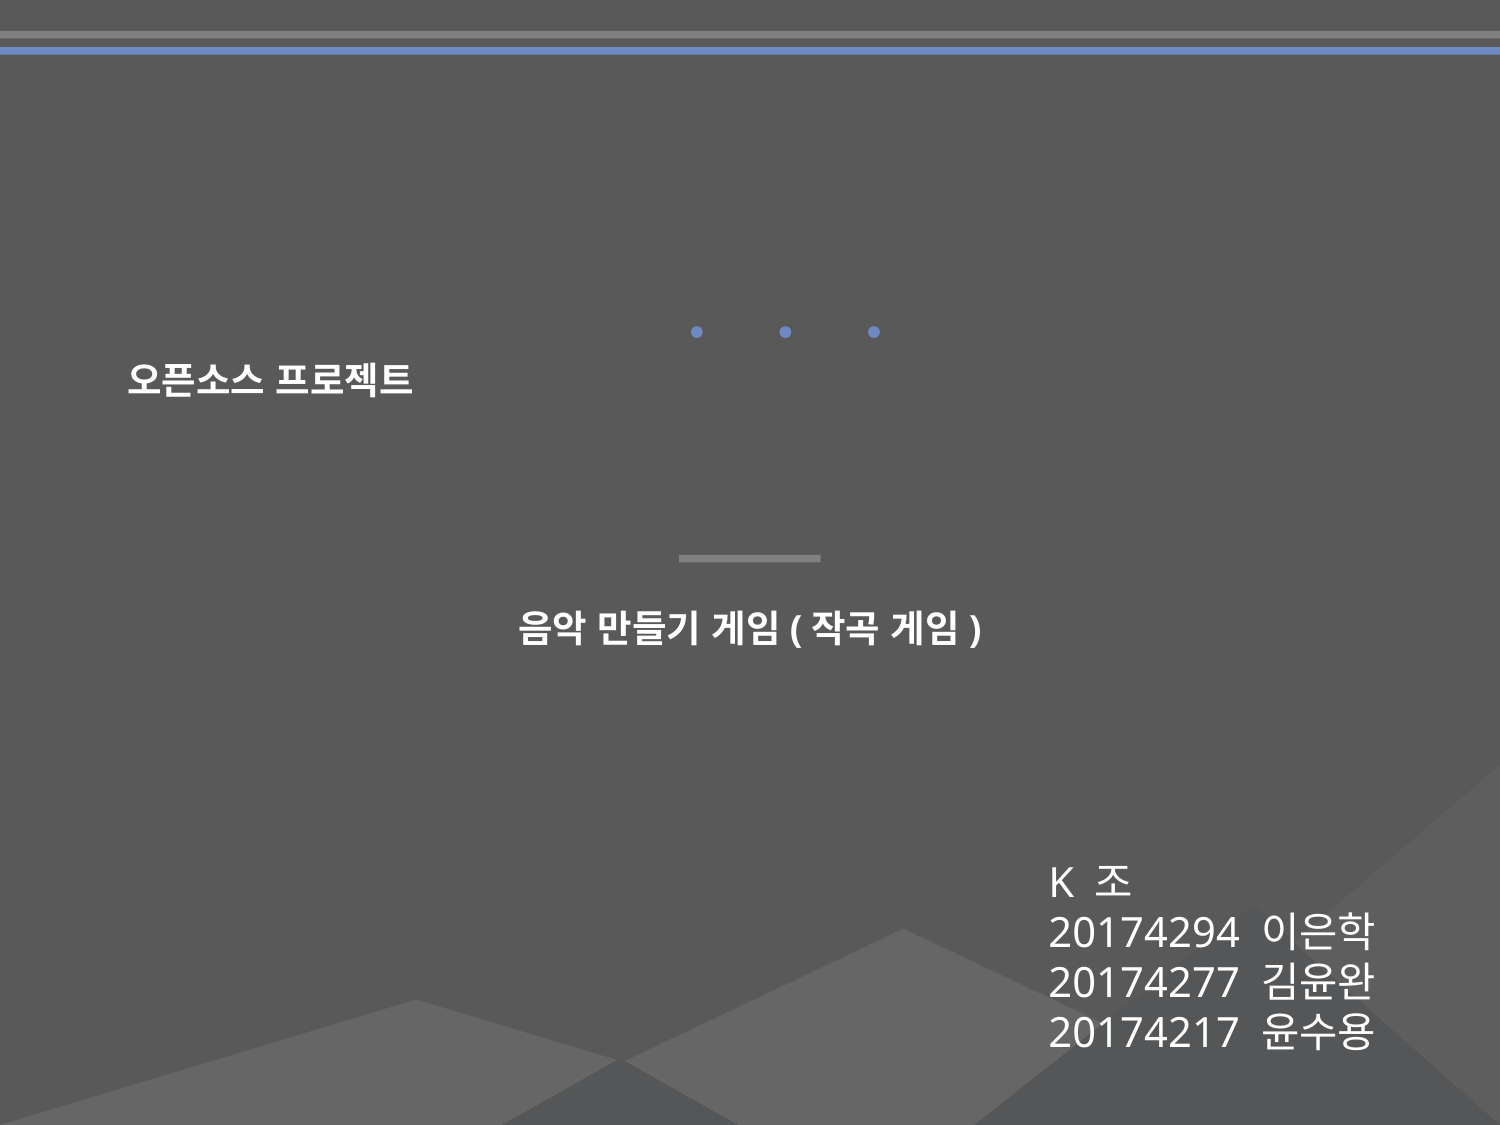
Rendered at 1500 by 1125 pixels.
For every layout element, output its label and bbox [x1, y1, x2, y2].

text_box [690, 325, 881, 339]
text_box [0, 0, 1500, 1125]
